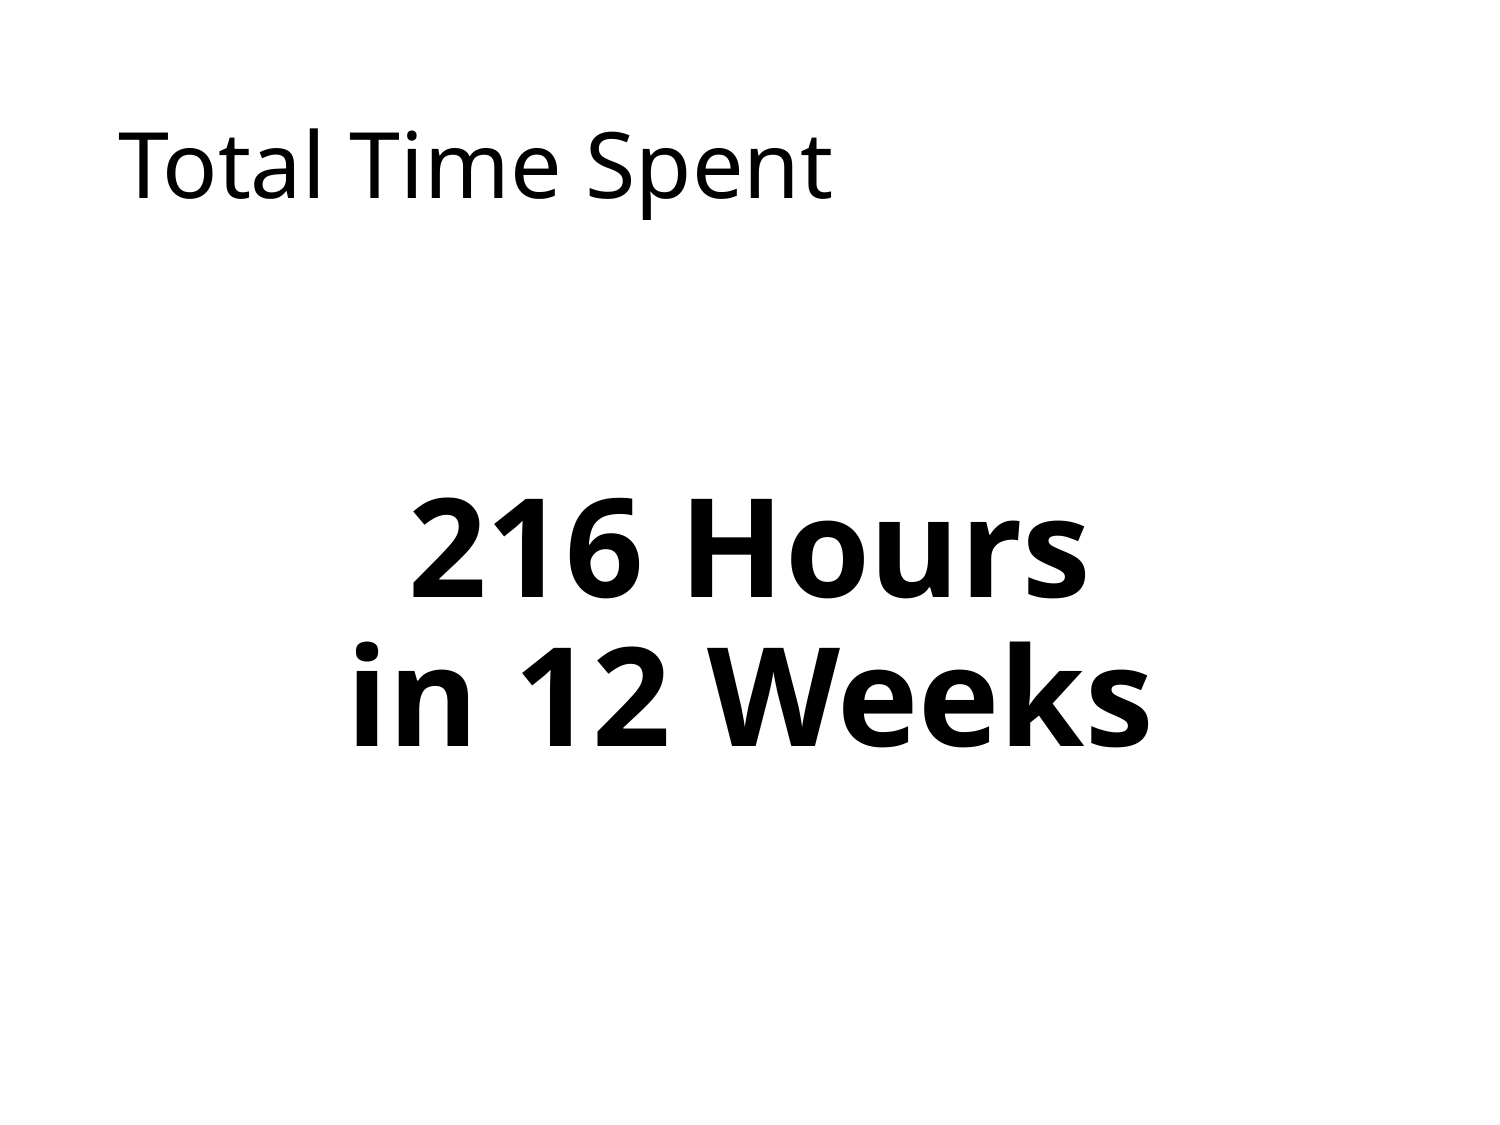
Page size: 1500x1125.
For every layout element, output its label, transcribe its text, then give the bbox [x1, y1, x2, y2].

text_box 216 Hours in 12 Weeks [103, 348, 1397, 906]
title Total Time Spent [103, 59, 1397, 278]
